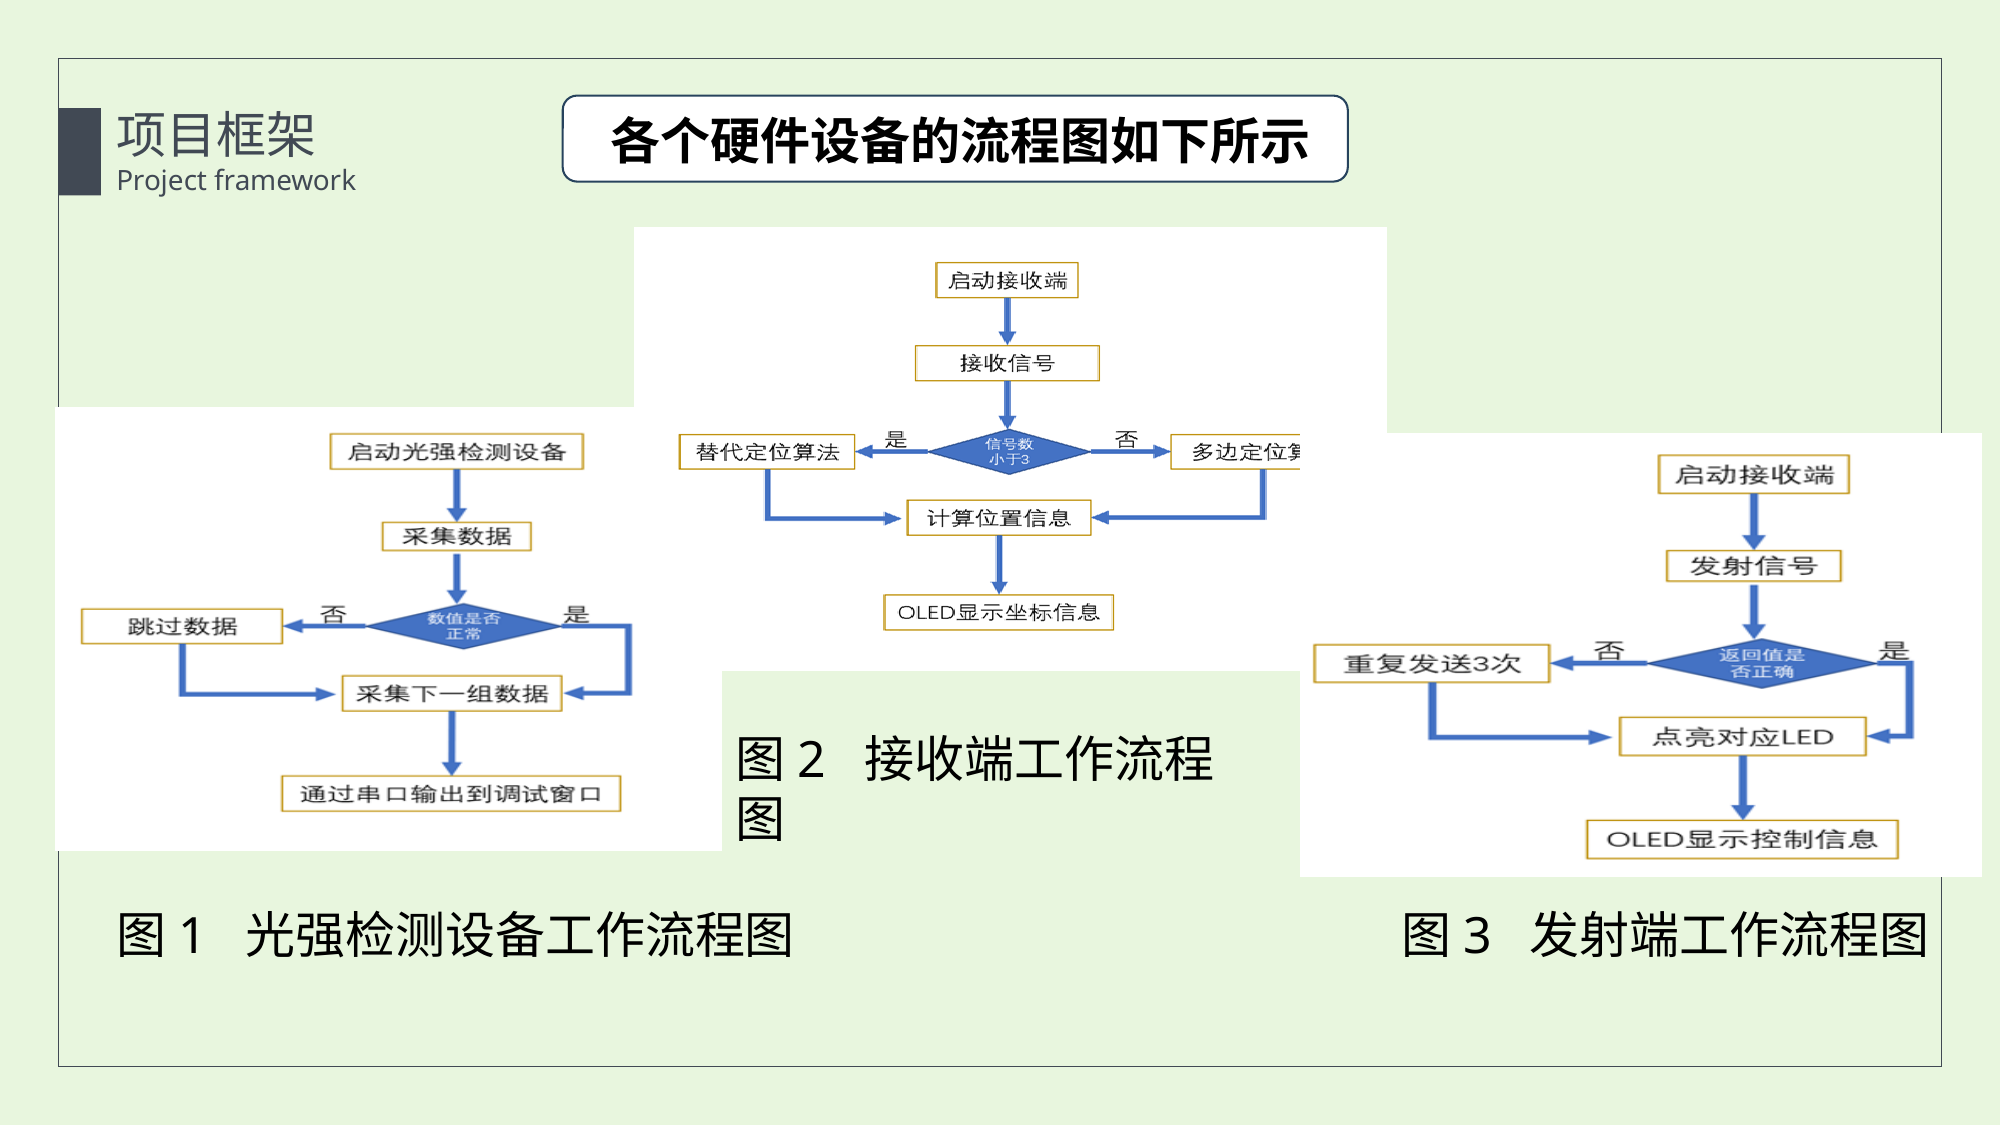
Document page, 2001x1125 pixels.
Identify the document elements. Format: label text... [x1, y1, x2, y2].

text_box 各个硬件设备的流程图如下所示。 [561, 94, 1347, 183]
text_box 项目框架 Project framework [101, 95, 595, 204]
text_box 图3 发射端工作流程图 [1386, 896, 2000, 972]
text_box 图2 接收端工作流程图 [721, 720, 1263, 856]
text_box 图1 光强检测设备工作流程图 [101, 896, 833, 1012]
text_box 各个硬件设备的流程图如下所示 [595, 102, 1358, 223]
picture [55, 227, 1982, 877]
